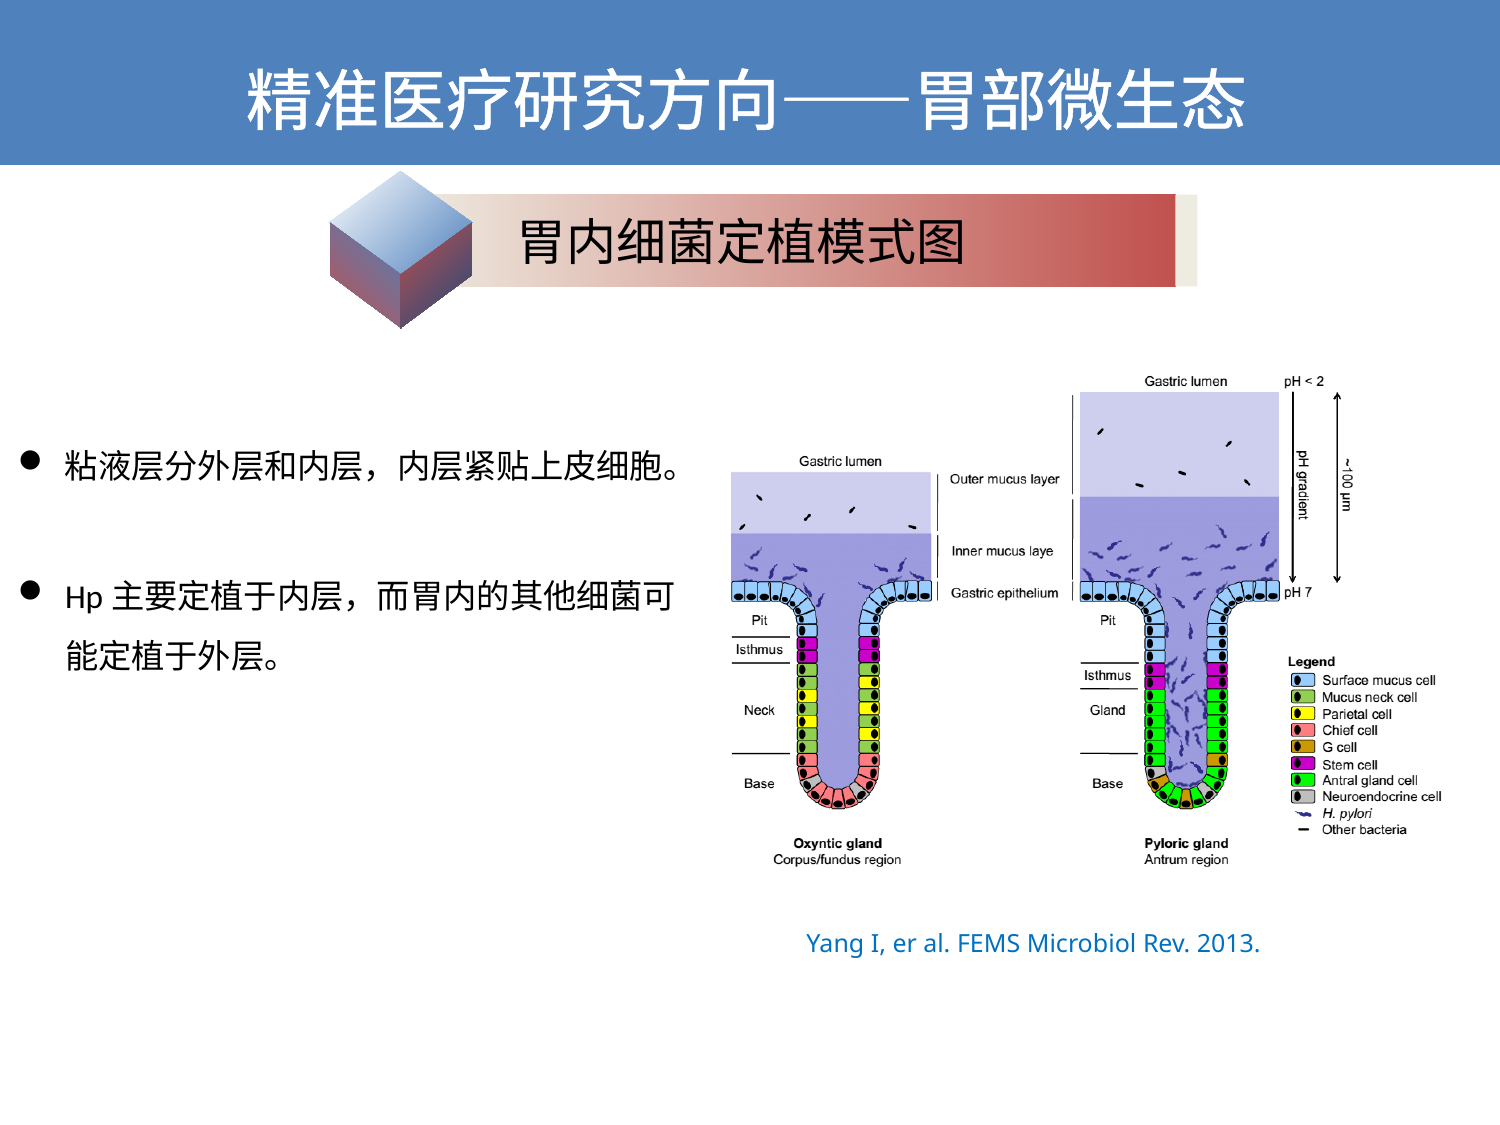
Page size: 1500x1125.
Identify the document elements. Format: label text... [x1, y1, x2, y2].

text_box 粘液层分外层和内层，内层紧贴上皮细胞。 [3, 437, 705, 493]
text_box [710, 370, 1454, 967]
text_box Hp主要定植于内层，而胃内的其他细菌可能定植于外层。 [3, 547, 705, 683]
text_box 精准医疗研究方向——胃部微生态 [56, 24, 1437, 147]
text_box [328, 170, 1198, 329]
text_box [0, 0, 1500, 167]
